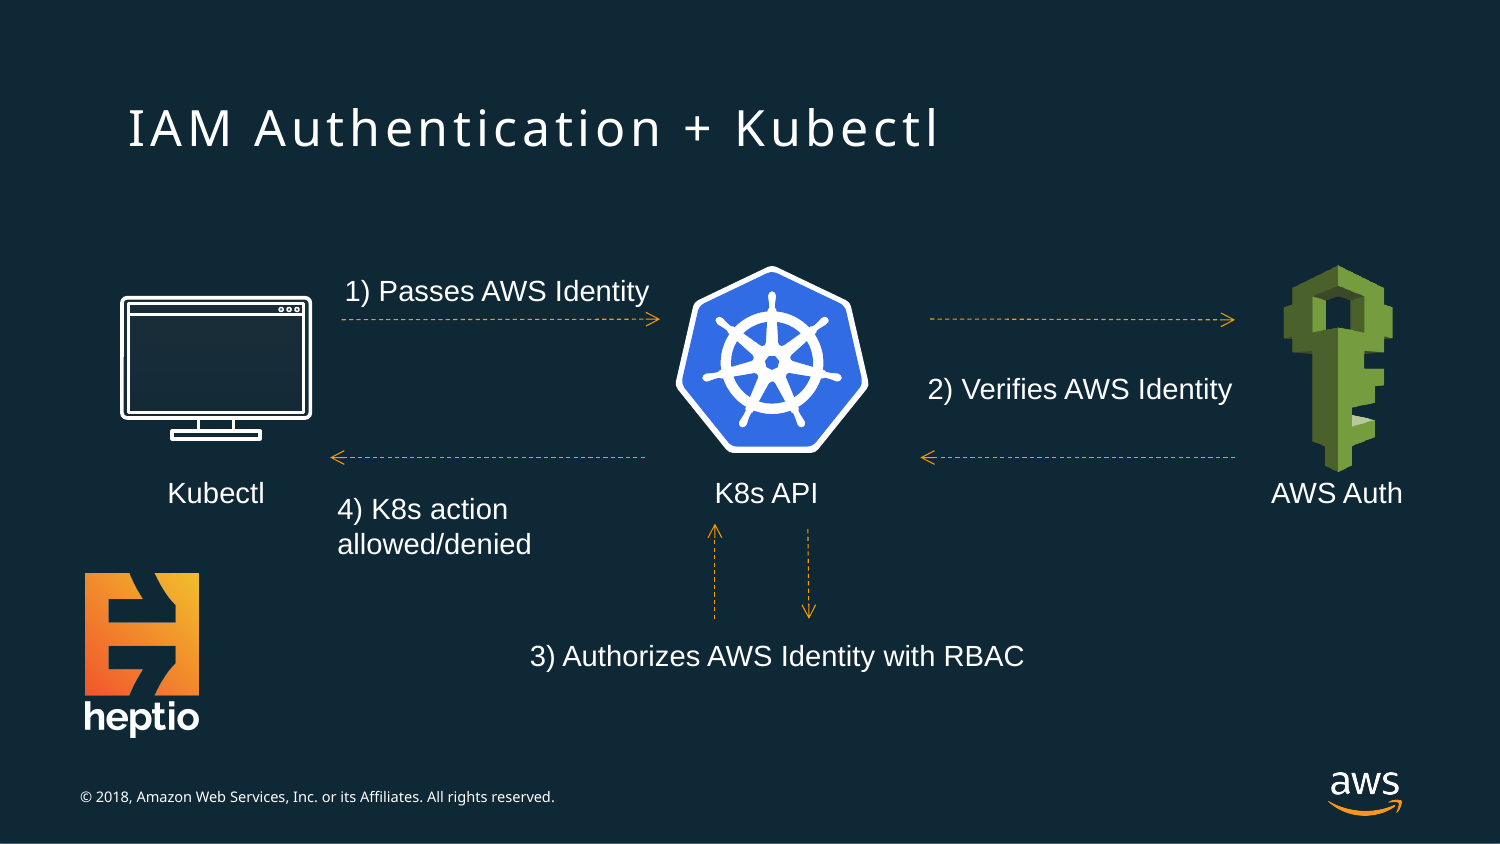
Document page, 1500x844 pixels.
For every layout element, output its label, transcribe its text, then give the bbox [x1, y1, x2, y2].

text_box 1) Passes AWS Identity [329, 265, 673, 316]
picture [1328, 772, 1402, 816]
picture [1283, 265, 1393, 472]
text_box 4) K8s action allowed/denied [322, 482, 693, 568]
text_box IAM Authentication + Kubectl [0, 89, 1222, 235]
text_box AWS Auth [1245, 466, 1429, 517]
text_box 2) Verifies AWS Identity [912, 363, 1278, 414]
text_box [675, 265, 870, 454]
text_box 3) Authorizes AWS Identity with RBAC [515, 629, 1106, 680]
picture [85, 573, 199, 738]
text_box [121, 297, 311, 439]
text_box Kubectl [124, 466, 308, 517]
text_box K8s API [675, 466, 859, 517]
